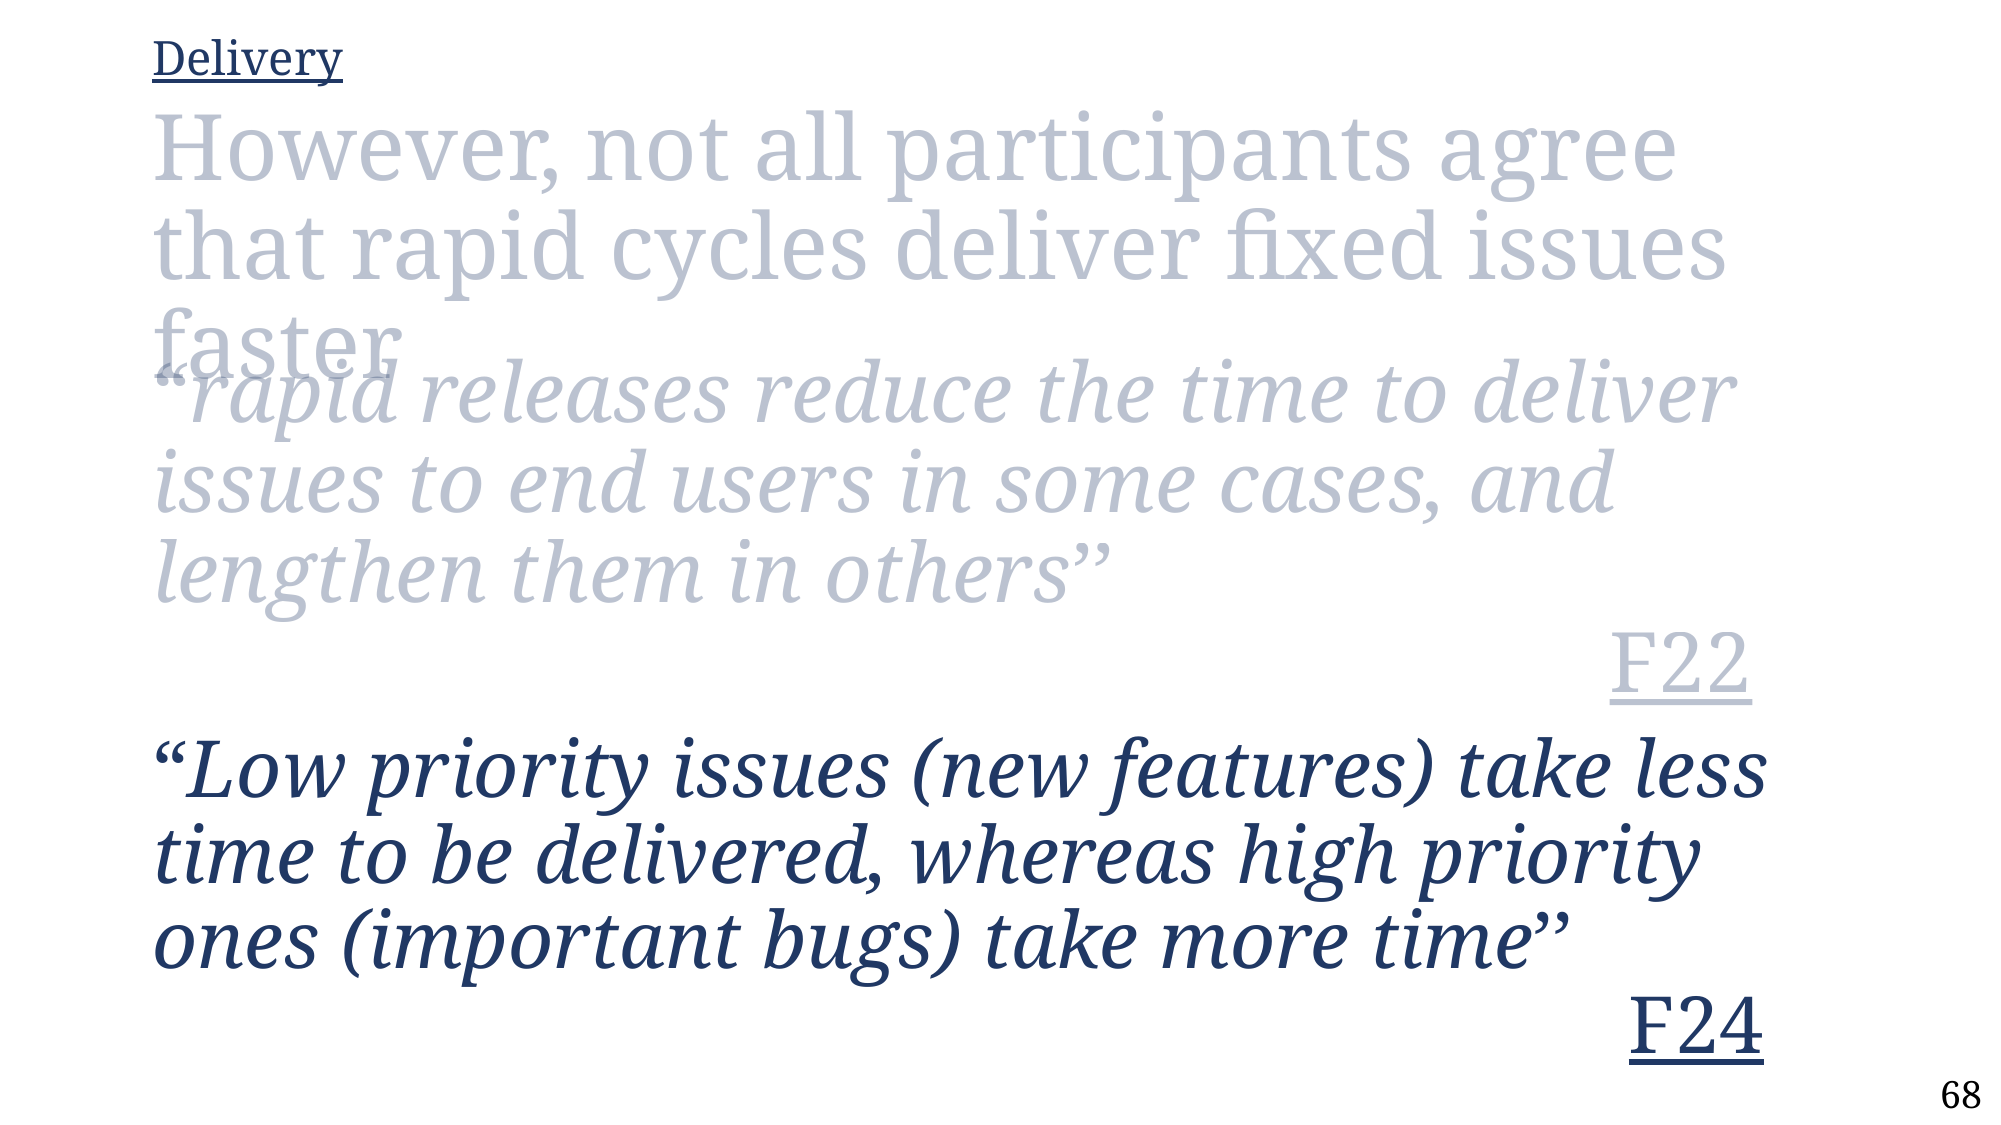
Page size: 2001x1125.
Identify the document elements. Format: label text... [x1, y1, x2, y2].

title However, not all participants agree that rapid cycles deliver fixed issues faster [137, 94, 1863, 329]
text_box 68 [1925, 1063, 2000, 1124]
list Delivery [137, 27, 1863, 94]
text_box “Low priority issues (new features) take less time to be delivered, whereas high priority ones (important bugs) take more time’’ F24 [137, 722, 1863, 1084]
text_box “rapid releases reduce the time to deliver issues to end users in some cases, and lengthen them in others’’ F22 [137, 342, 1863, 722]
